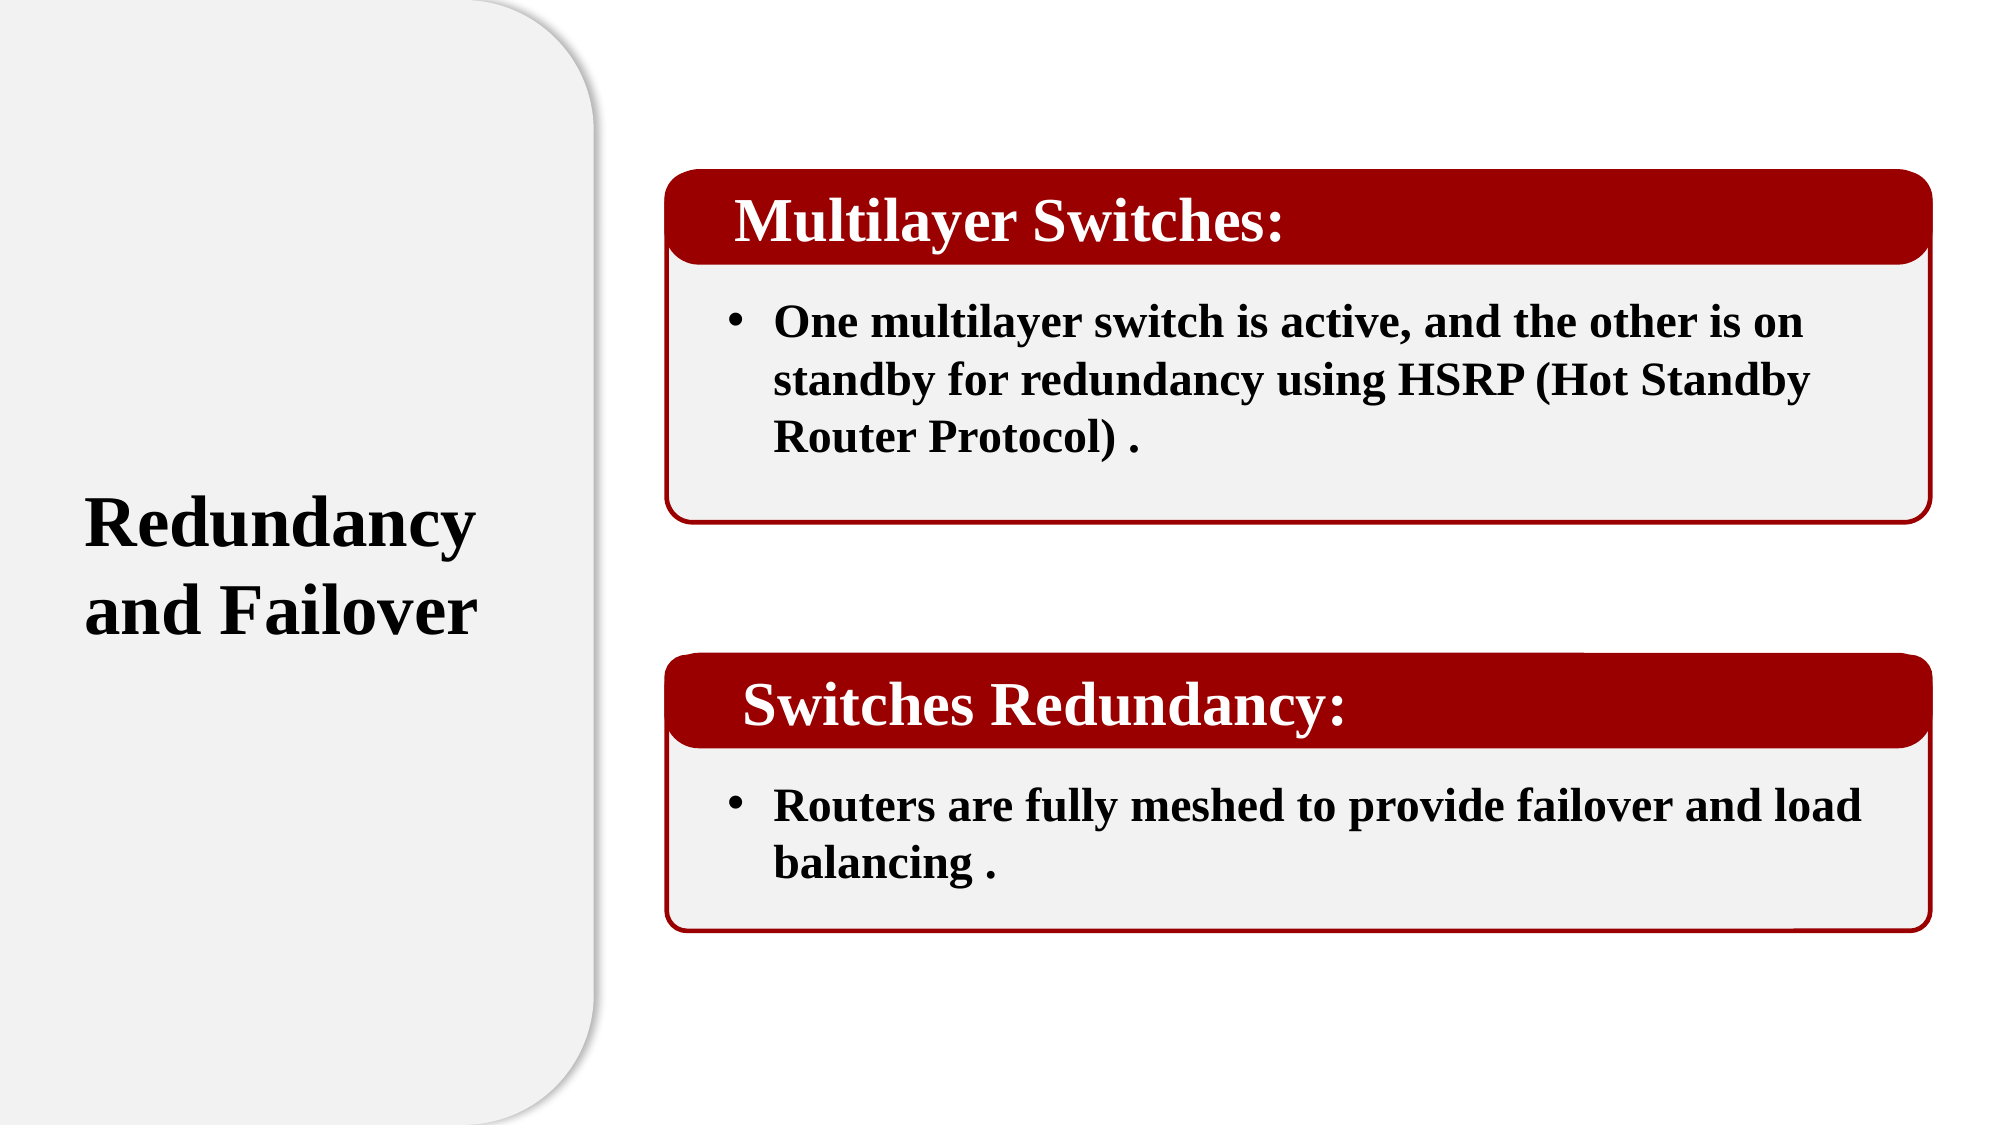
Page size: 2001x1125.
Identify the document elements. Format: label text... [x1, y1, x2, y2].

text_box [666, 171, 1931, 523]
text_box Redundancy and Failover [69, 466, 574, 657]
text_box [666, 655, 1931, 931]
text_box [0, 0, 595, 1125]
